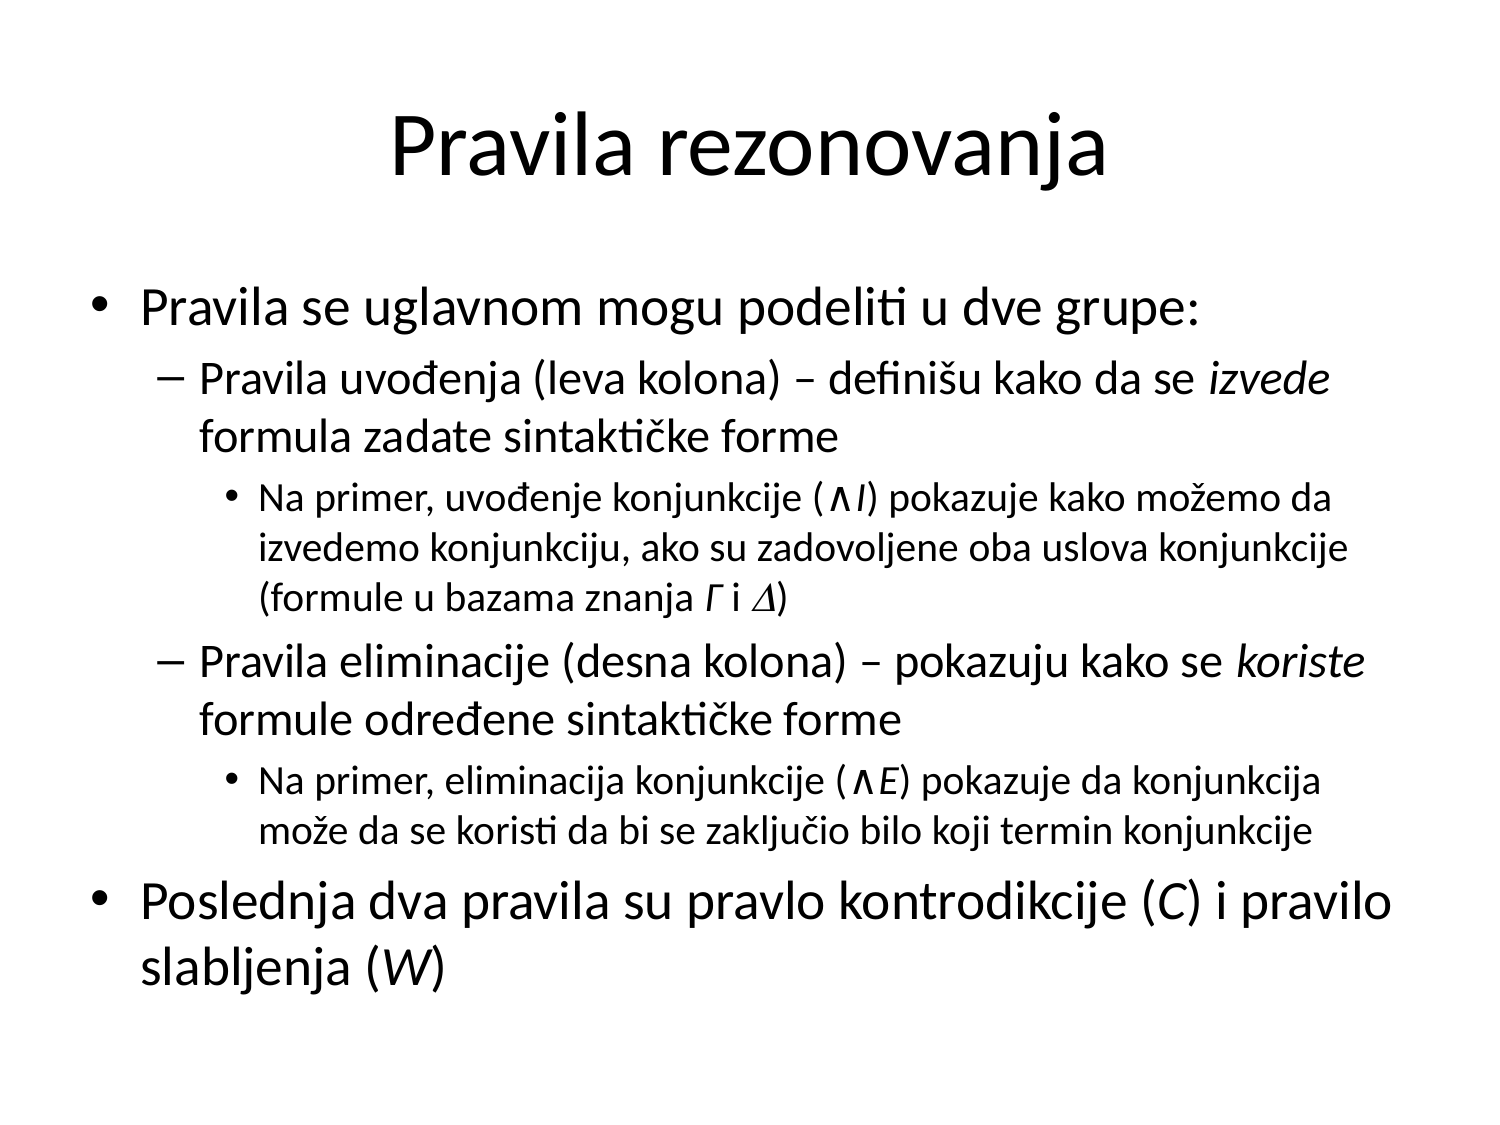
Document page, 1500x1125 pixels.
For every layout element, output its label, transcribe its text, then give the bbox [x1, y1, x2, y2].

title Pravila rezonovanja [75, 45, 1425, 233]
list Pravila se uglavnom mogu podeliti u dve grupe: Pravila uvođenja (leva kolona) – definišu kako da se izvede formula zadate sintaktičke forme Na primer, uvođenje konjunkcije (∧I) pokazuje kako možemo da izvedemo konjunkciju, ako su zadovoljene oba uslova konjunkcije (formule u bazama znanja Γ i D) Pravila eliminacije (desna kolona) – pokazuju kako se koriste formule određene sintaktičke forme Na primer, eliminacija konjunkcije (∧E) pokazuje da konjunkcija može da se koristi da bi se zaključio bilo koji termin konjunkcije Poslednja dva pravila su pravlo kontrodikcije (C) i pravilo slabljenja (W) [75, 262, 1425, 1005]
